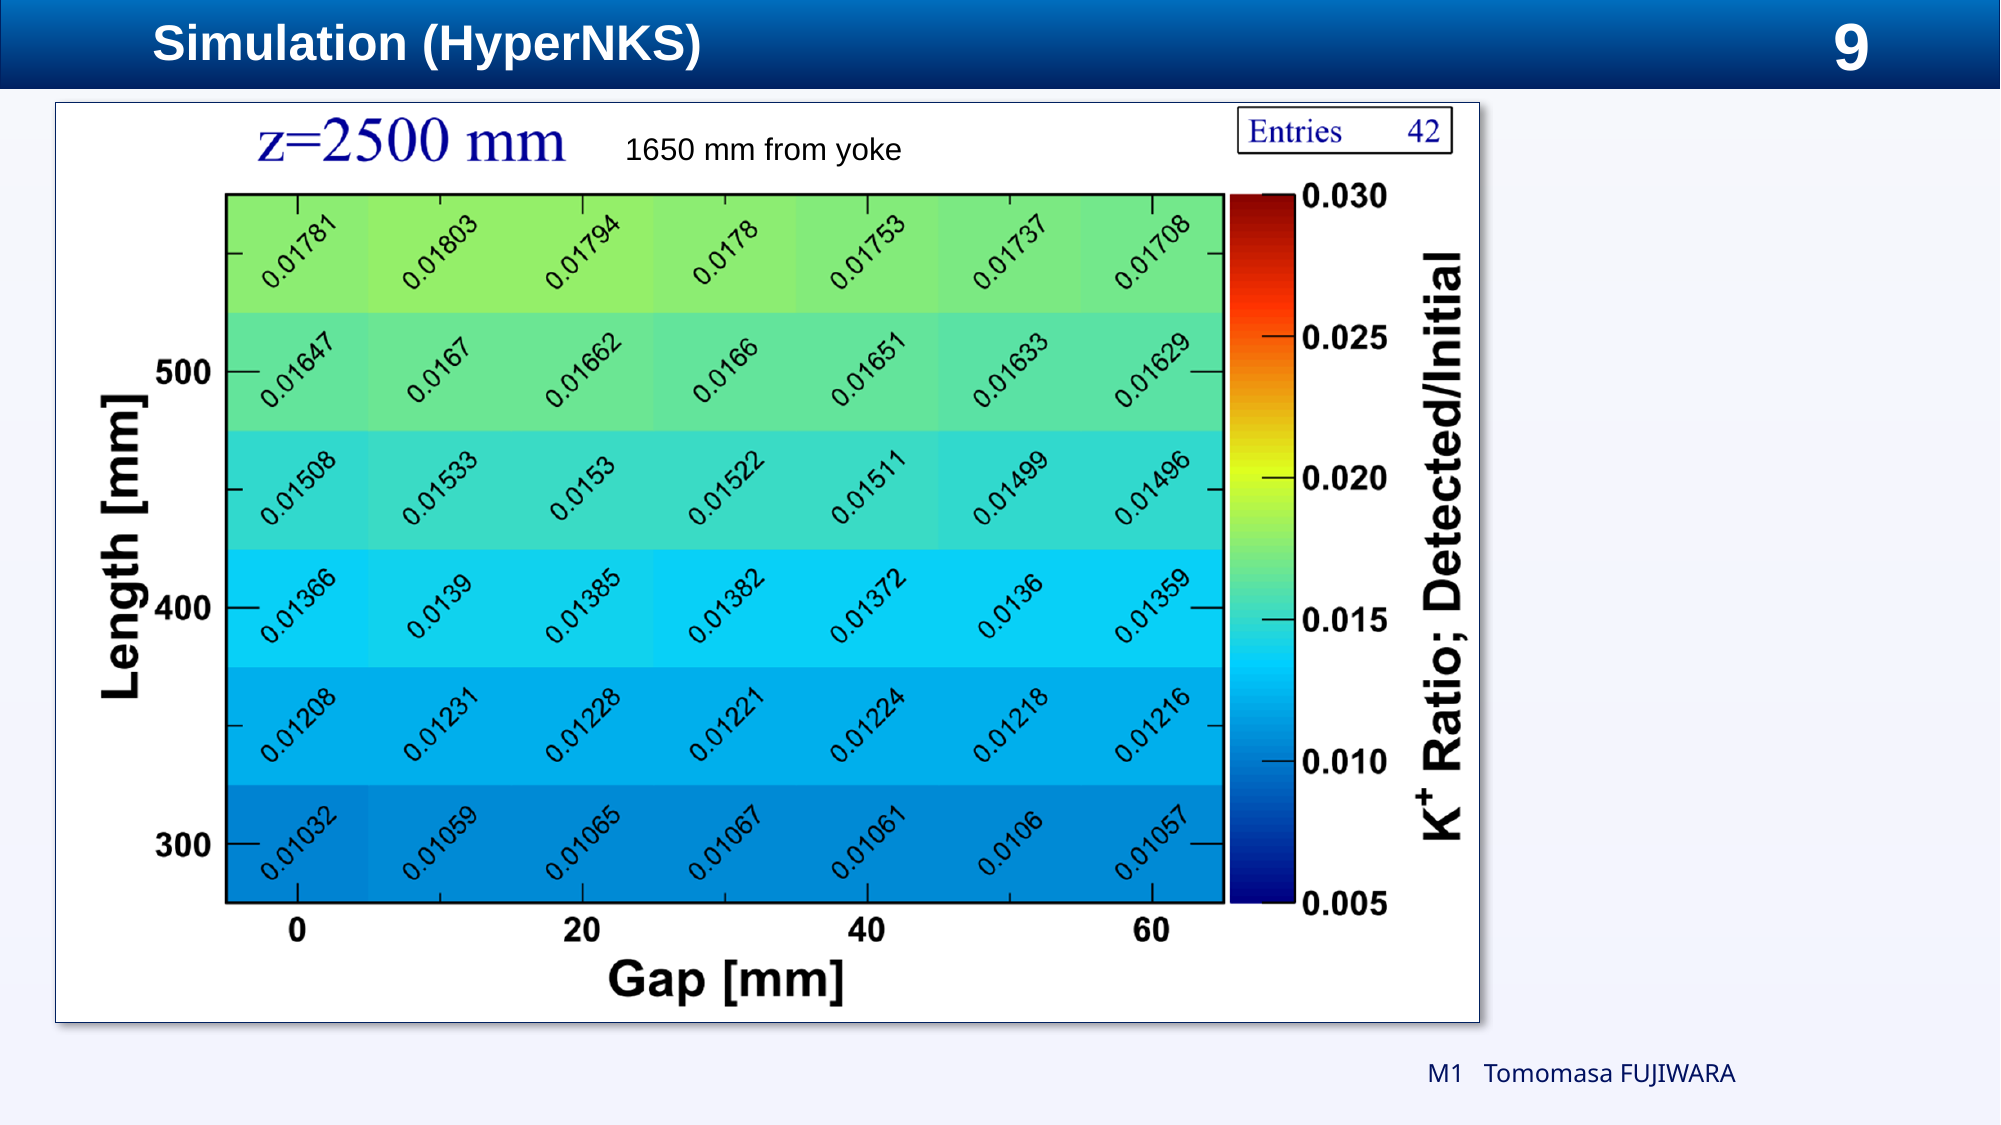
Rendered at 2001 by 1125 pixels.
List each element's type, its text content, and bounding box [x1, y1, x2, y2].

title Simulation (HyperNKS) [137, 0, 1863, 89]
picture [55, 102, 1480, 1022]
